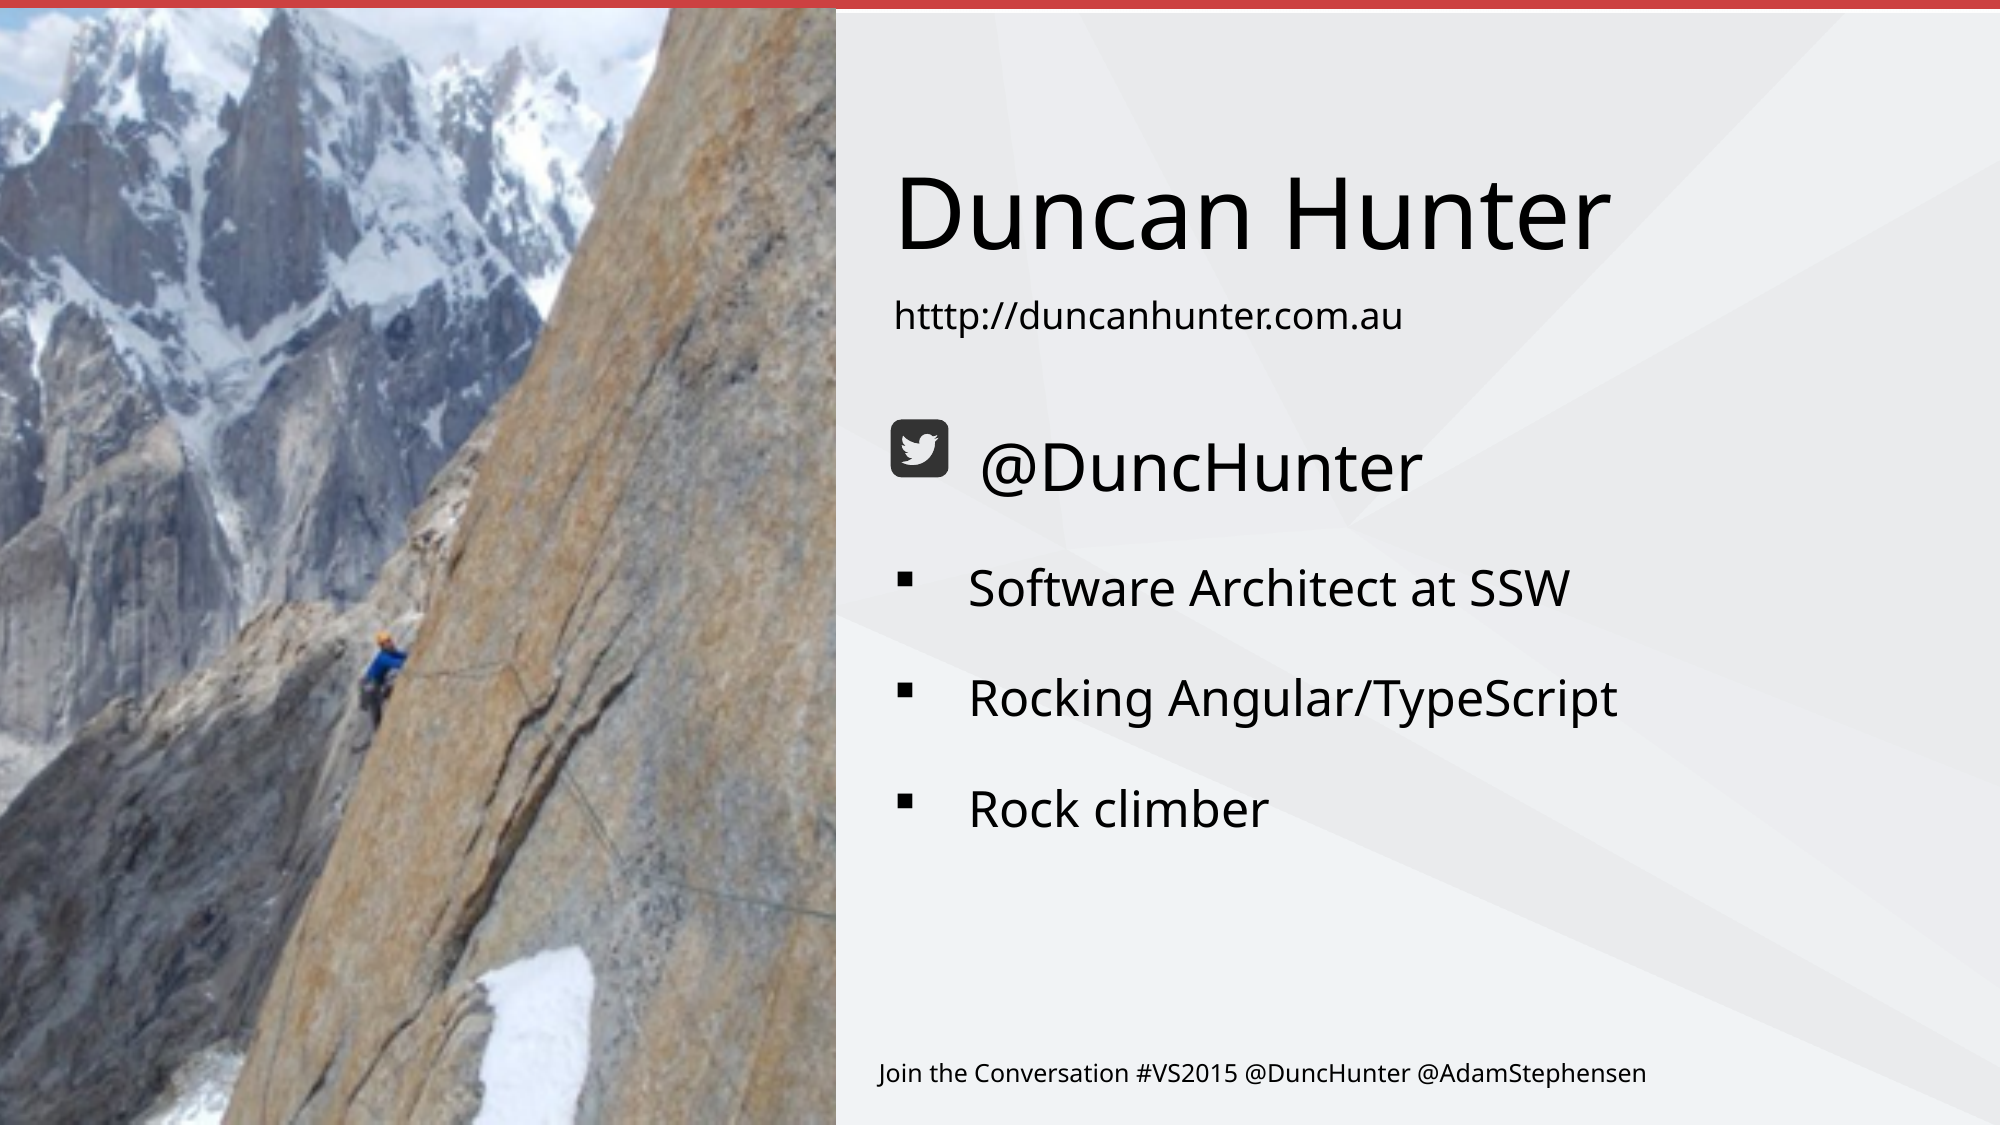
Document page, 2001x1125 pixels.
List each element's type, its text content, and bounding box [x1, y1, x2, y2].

picture [0, 8, 836, 1125]
title Duncan Hunter [864, 60, 1877, 278]
picture [890, 419, 949, 478]
subtitle htttp://duncanhunter.com.au [864, 278, 1877, 377]
list @DuncHunter​ Software Architect at SSW​ Rocking Angular/TypeScript ​ Rock climber [864, 377, 1877, 1025]
text_box package.json { "version": "0.0.0", "name": "", "devDependencies": { "grunt": "0.4.5", "grunt-beautify": "0.1.1", "grunt-jslint": "1.1.12", "grunt-bower-task": "0.4.0" } } [836, 13, 2000, 1125]
footer Join the Conversation #VS2015 @DuncHunter @AdamStephensen [864, 1042, 1877, 1103]
